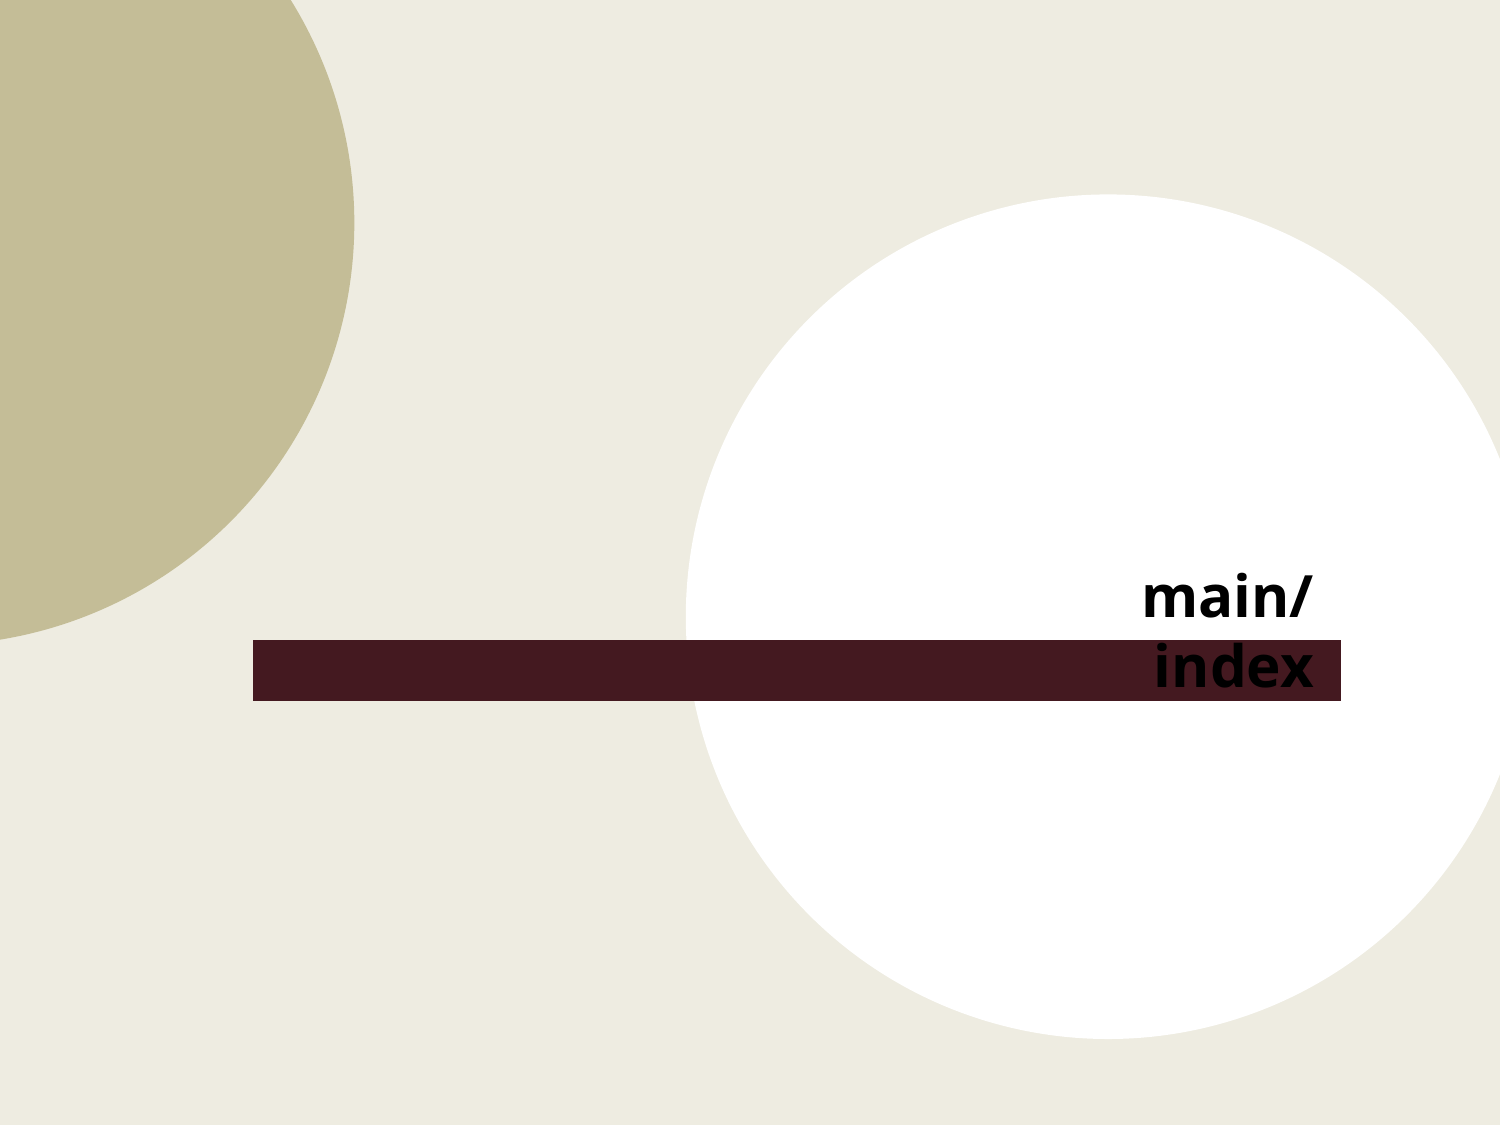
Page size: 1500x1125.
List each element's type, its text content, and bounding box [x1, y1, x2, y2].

text_box [683, 192, 1500, 1042]
text_box [253, 640, 974, 701]
text_box [0, 0, 1500, 1125]
text_box main/index [974, 551, 1329, 706]
text_box [0, 0, 357, 642]
text_box [1329, 640, 1341, 701]
